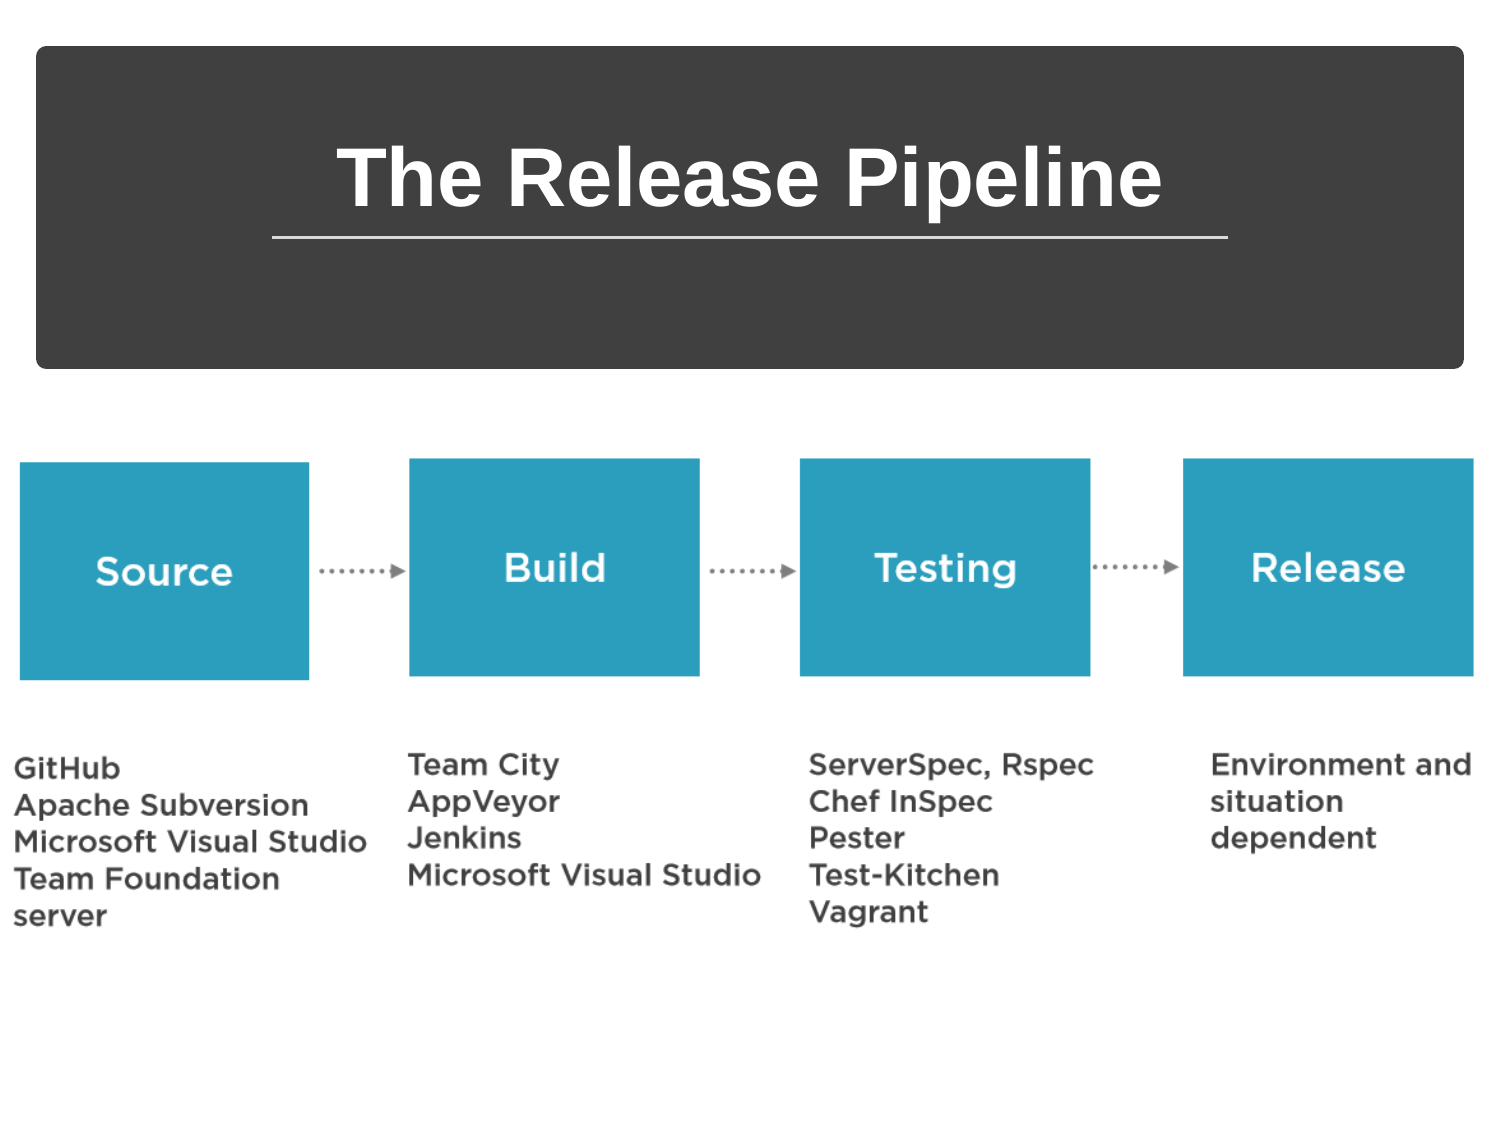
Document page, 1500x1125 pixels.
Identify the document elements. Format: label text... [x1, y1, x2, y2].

text_box [44, 54, 1456, 361]
title The Release Pipeline [64, 56, 1436, 232]
picture [0, 417, 1500, 949]
